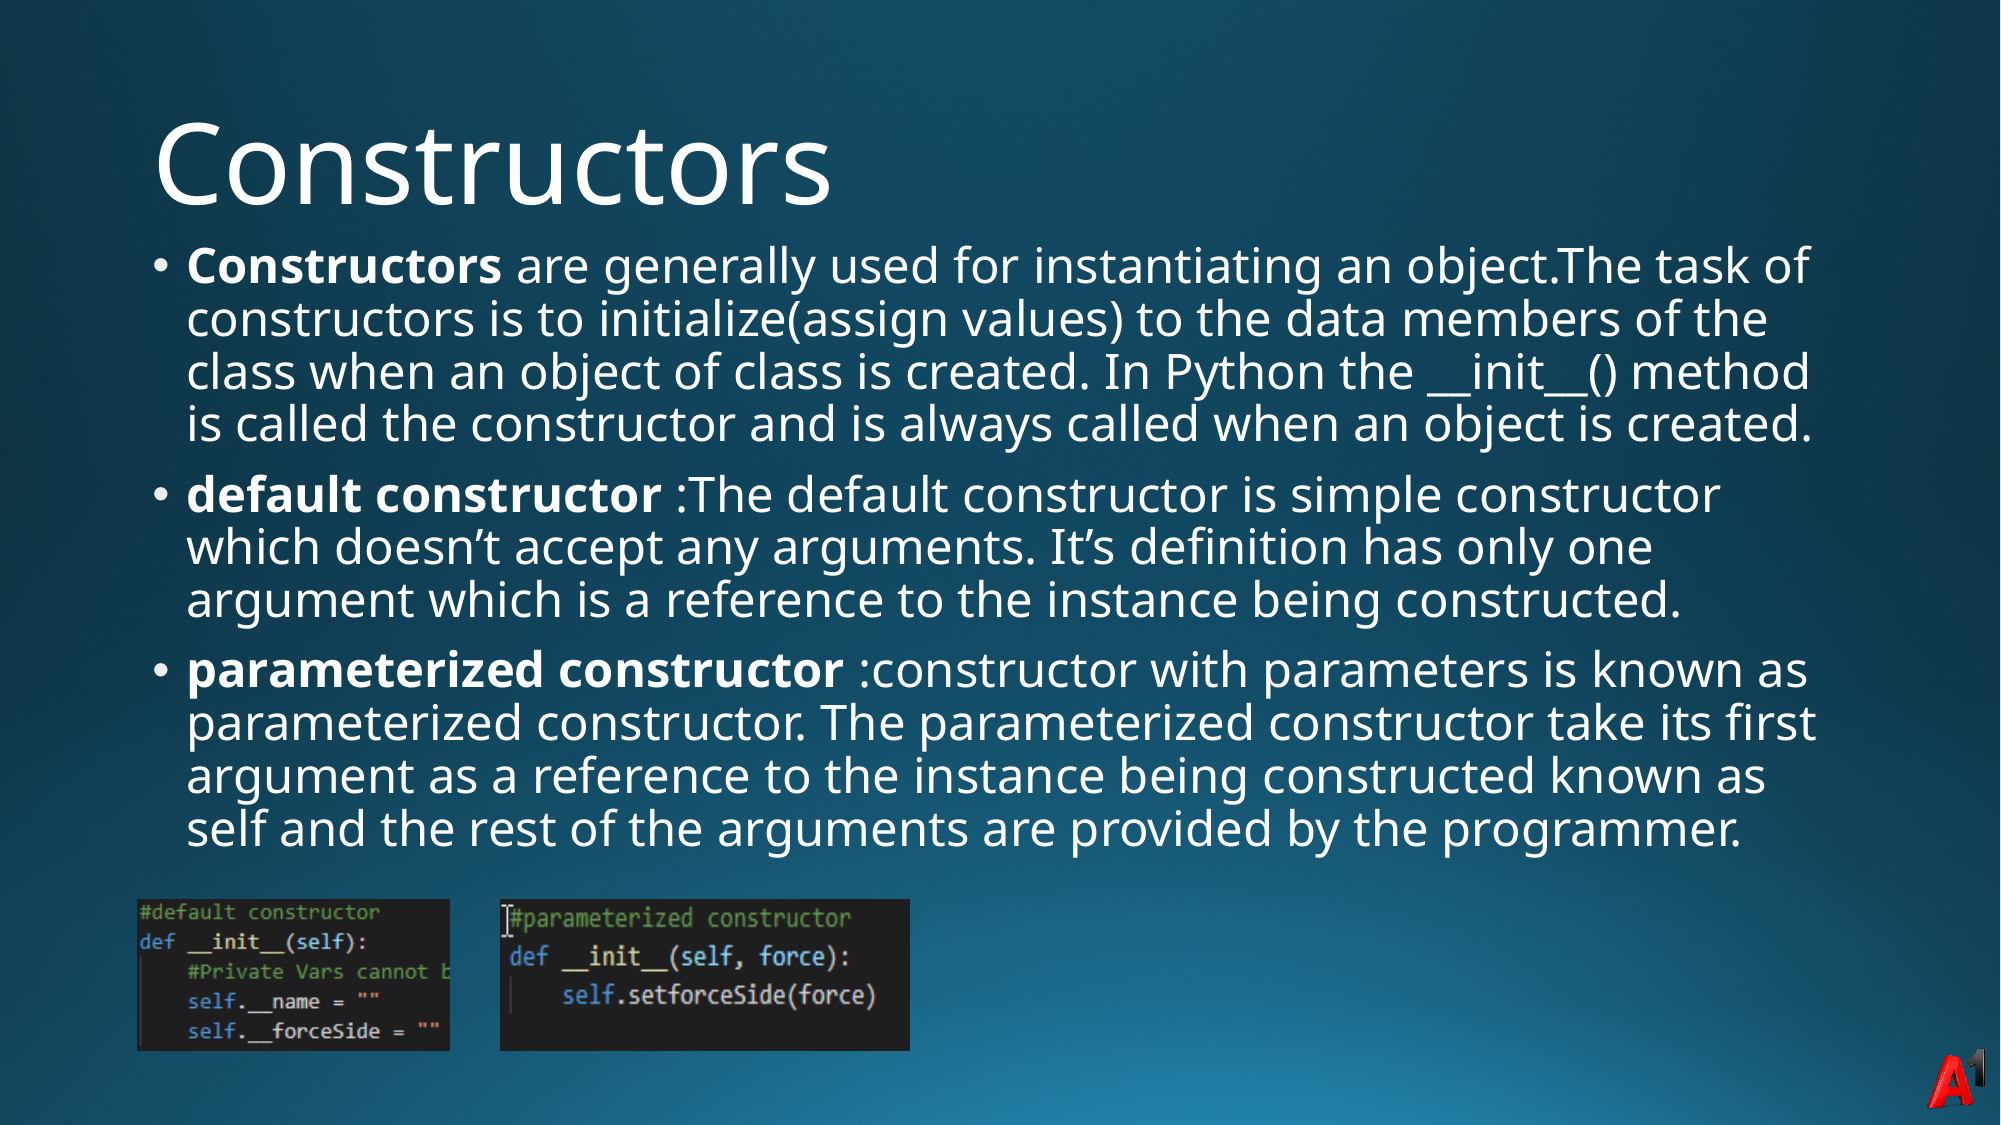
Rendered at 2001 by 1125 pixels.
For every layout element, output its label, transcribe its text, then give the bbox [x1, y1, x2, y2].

picture [0, 0, 2001, 1125]
title Constructors [137, 59, 1863, 234]
list Constructors are generally used for instantiating an object.The task of constructors is to initialize(assign values) to the data members of the class when an object of class is created. In Python the __init__() method is called the constructor and is always called when an object is created. default constructor :The default constructor is simple constructor which doesn’t accept any arguments. It’s definition has only one argument which is a reference to the instance being constructed. parameterized constructor :constructor with parameters is known as parameterized constructor. The parameterized constructor take its first argument as a reference to the instance being constructed known as self and the rest of the arguments are provided by the programmer. [137, 234, 1863, 877]
